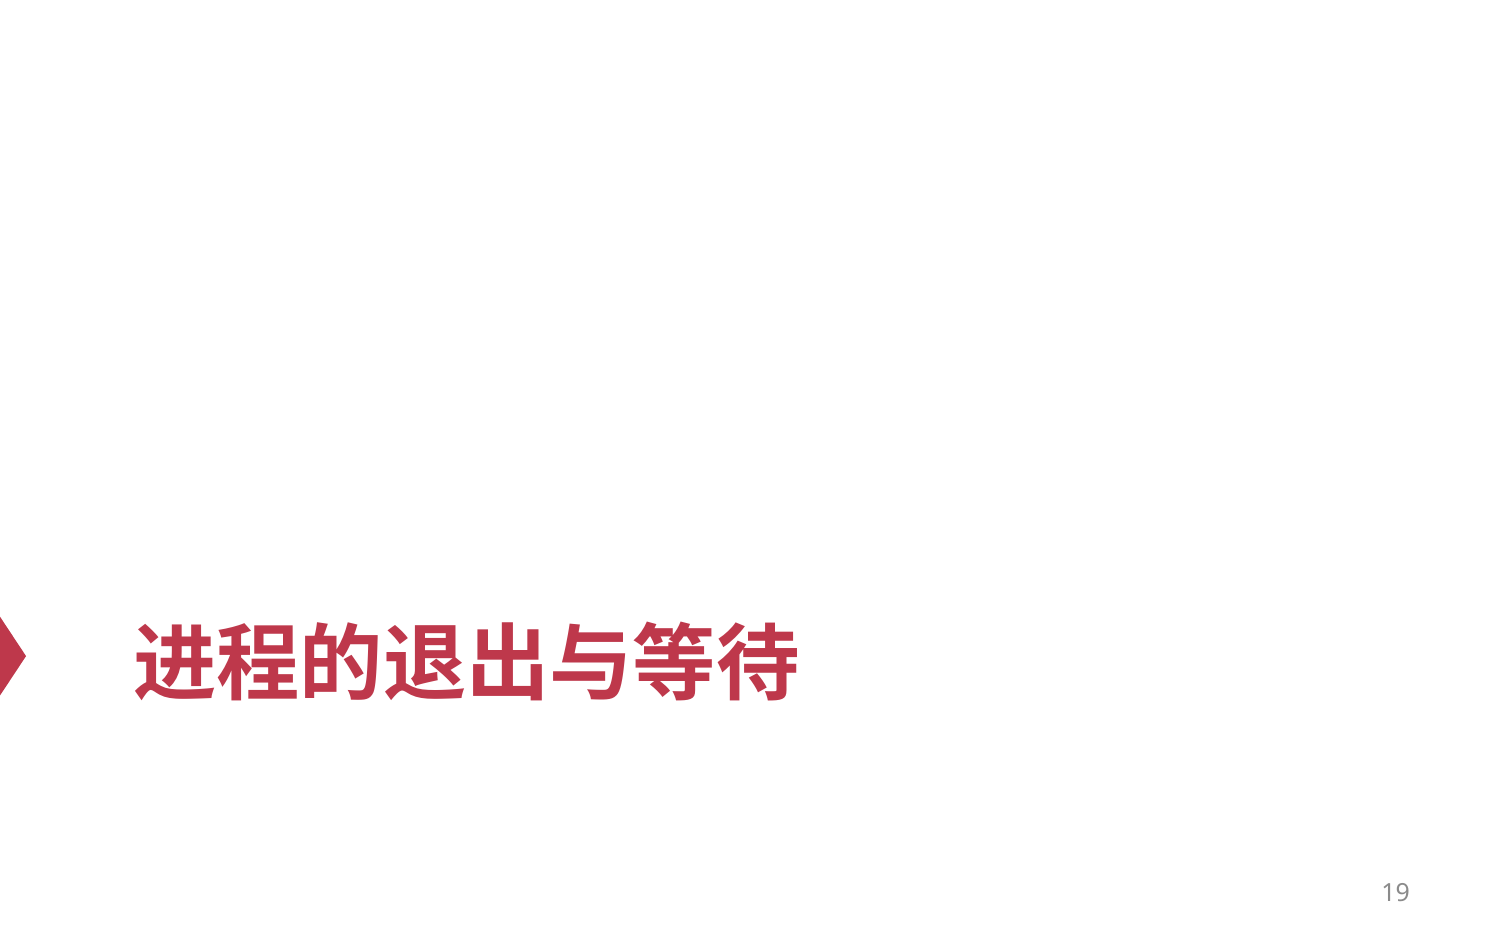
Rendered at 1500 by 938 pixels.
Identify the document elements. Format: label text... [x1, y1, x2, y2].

slide_number 19 [1074, 868, 1425, 919]
title 进程的退出与等待 [118, 602, 1394, 789]
